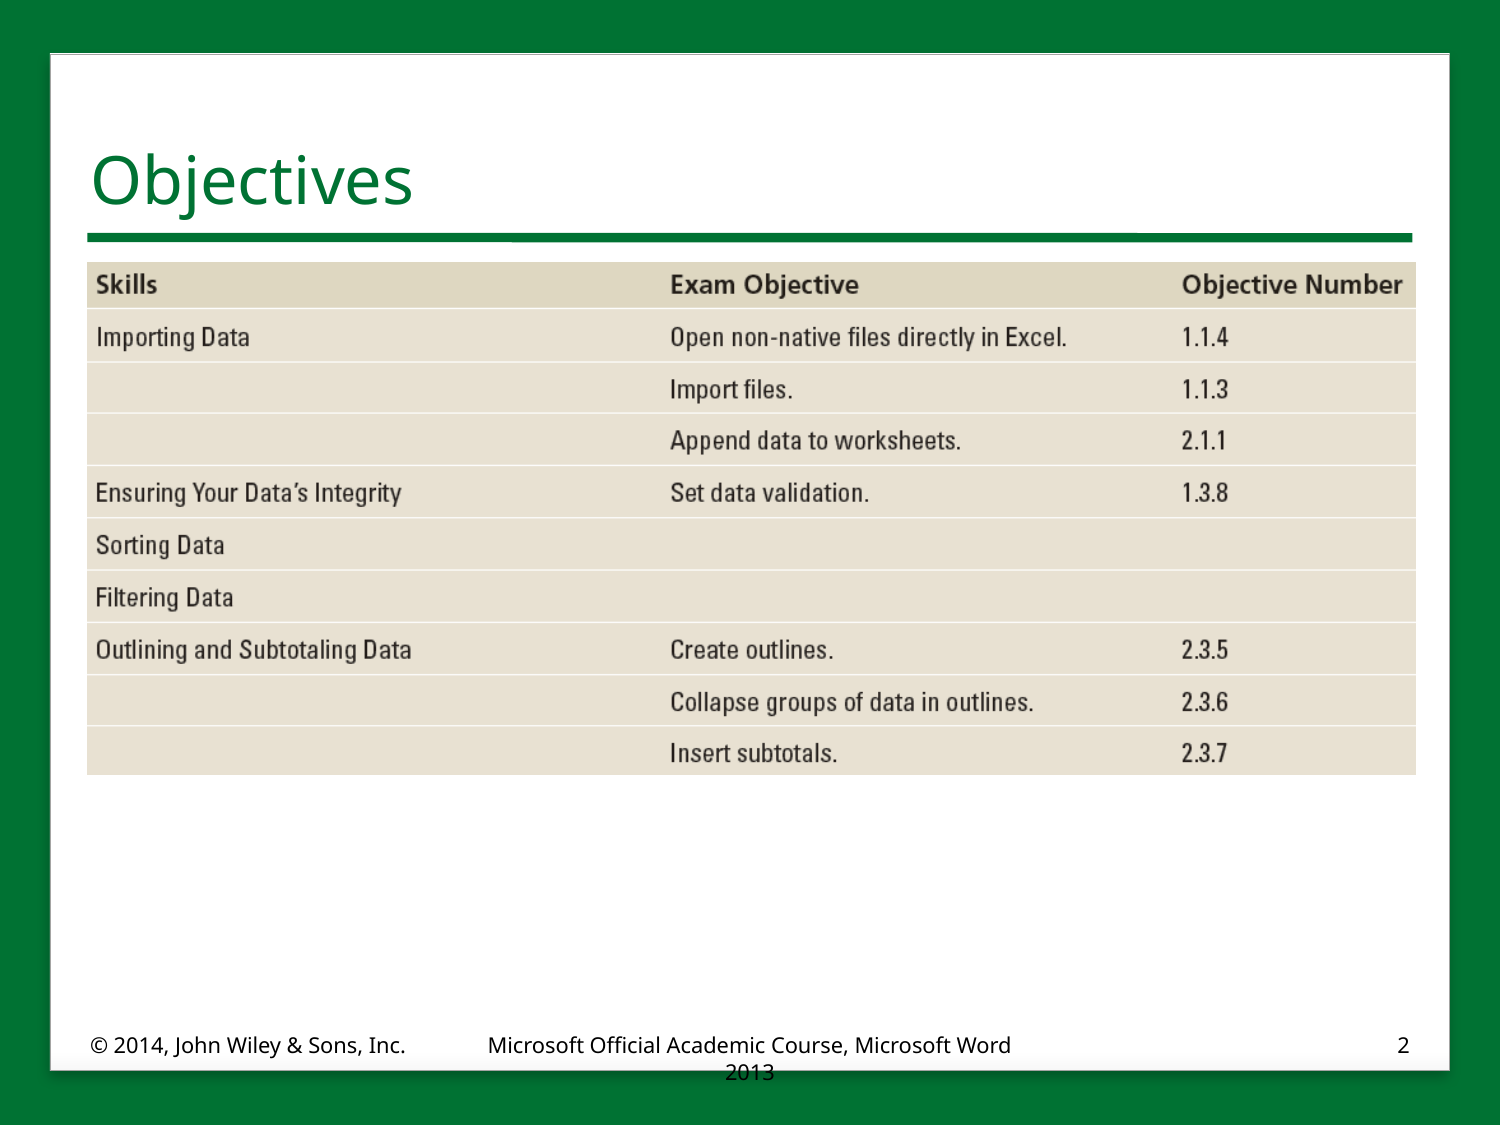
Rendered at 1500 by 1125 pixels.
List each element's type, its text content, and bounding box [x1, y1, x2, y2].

footer Microsoft Official Academic Course, Microsoft Word 2013 [449, 1024, 1051, 1103]
slide_number © 2014, John Wiley & Sons, Inc. [74, 1024, 426, 1103]
slide_number 2 [1074, 1024, 1426, 1103]
picture [87, 262, 1417, 775]
title Objectives [74, 74, 1426, 226]
